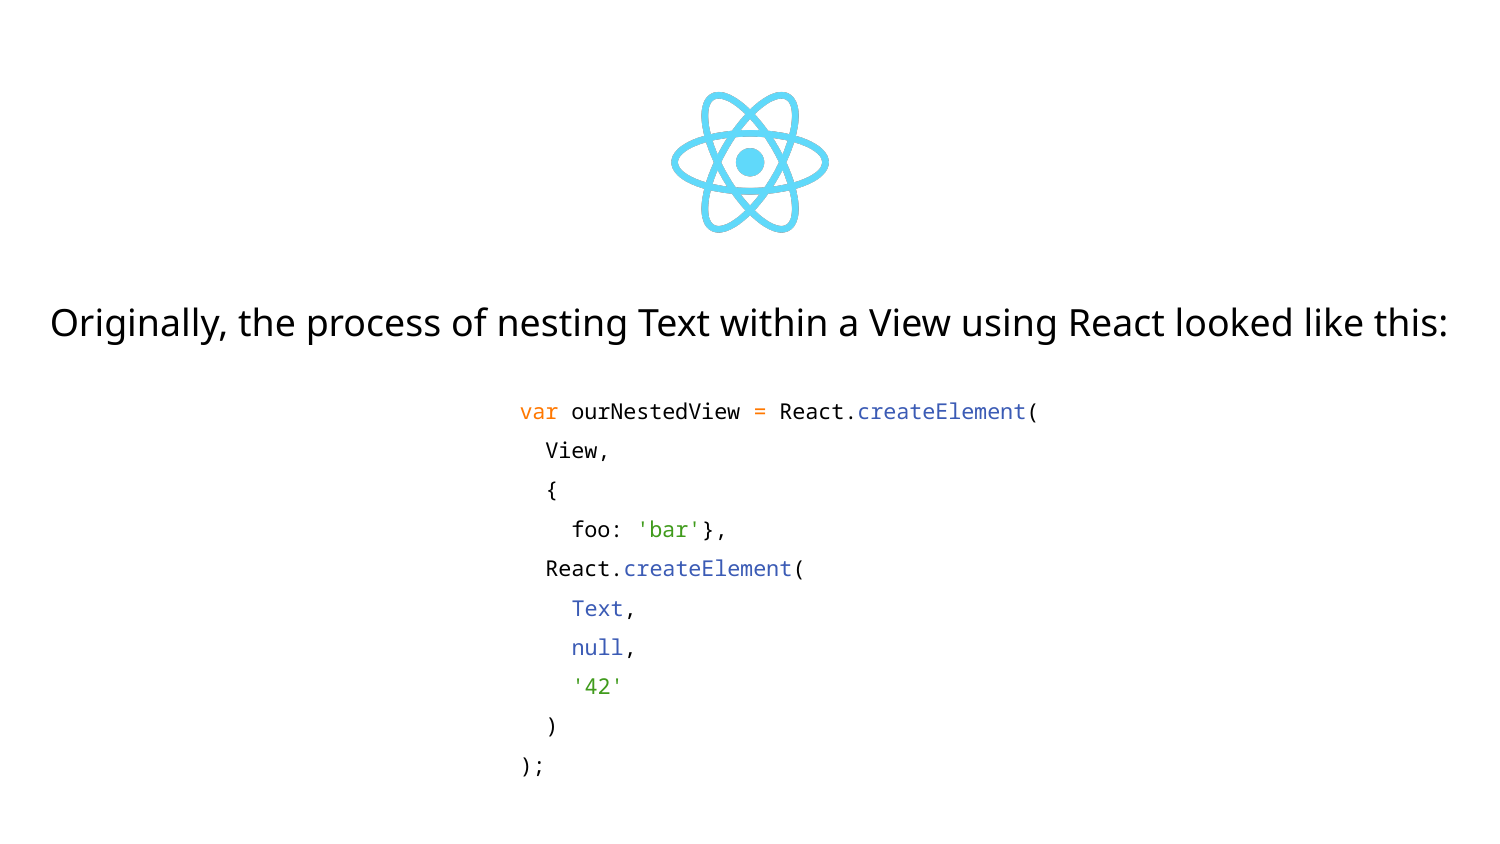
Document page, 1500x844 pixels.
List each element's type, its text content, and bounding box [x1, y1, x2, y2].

text_box var ourNestedView = React.createElement( View, { foo: 'bar'}, React.createElement( Text, null, '42' ) ); [498, 385, 1216, 816]
text_box Originally, the process of nesting Text within a View using React looked like this: [0, 254, 1500, 388]
picture [660, 75, 840, 255]
